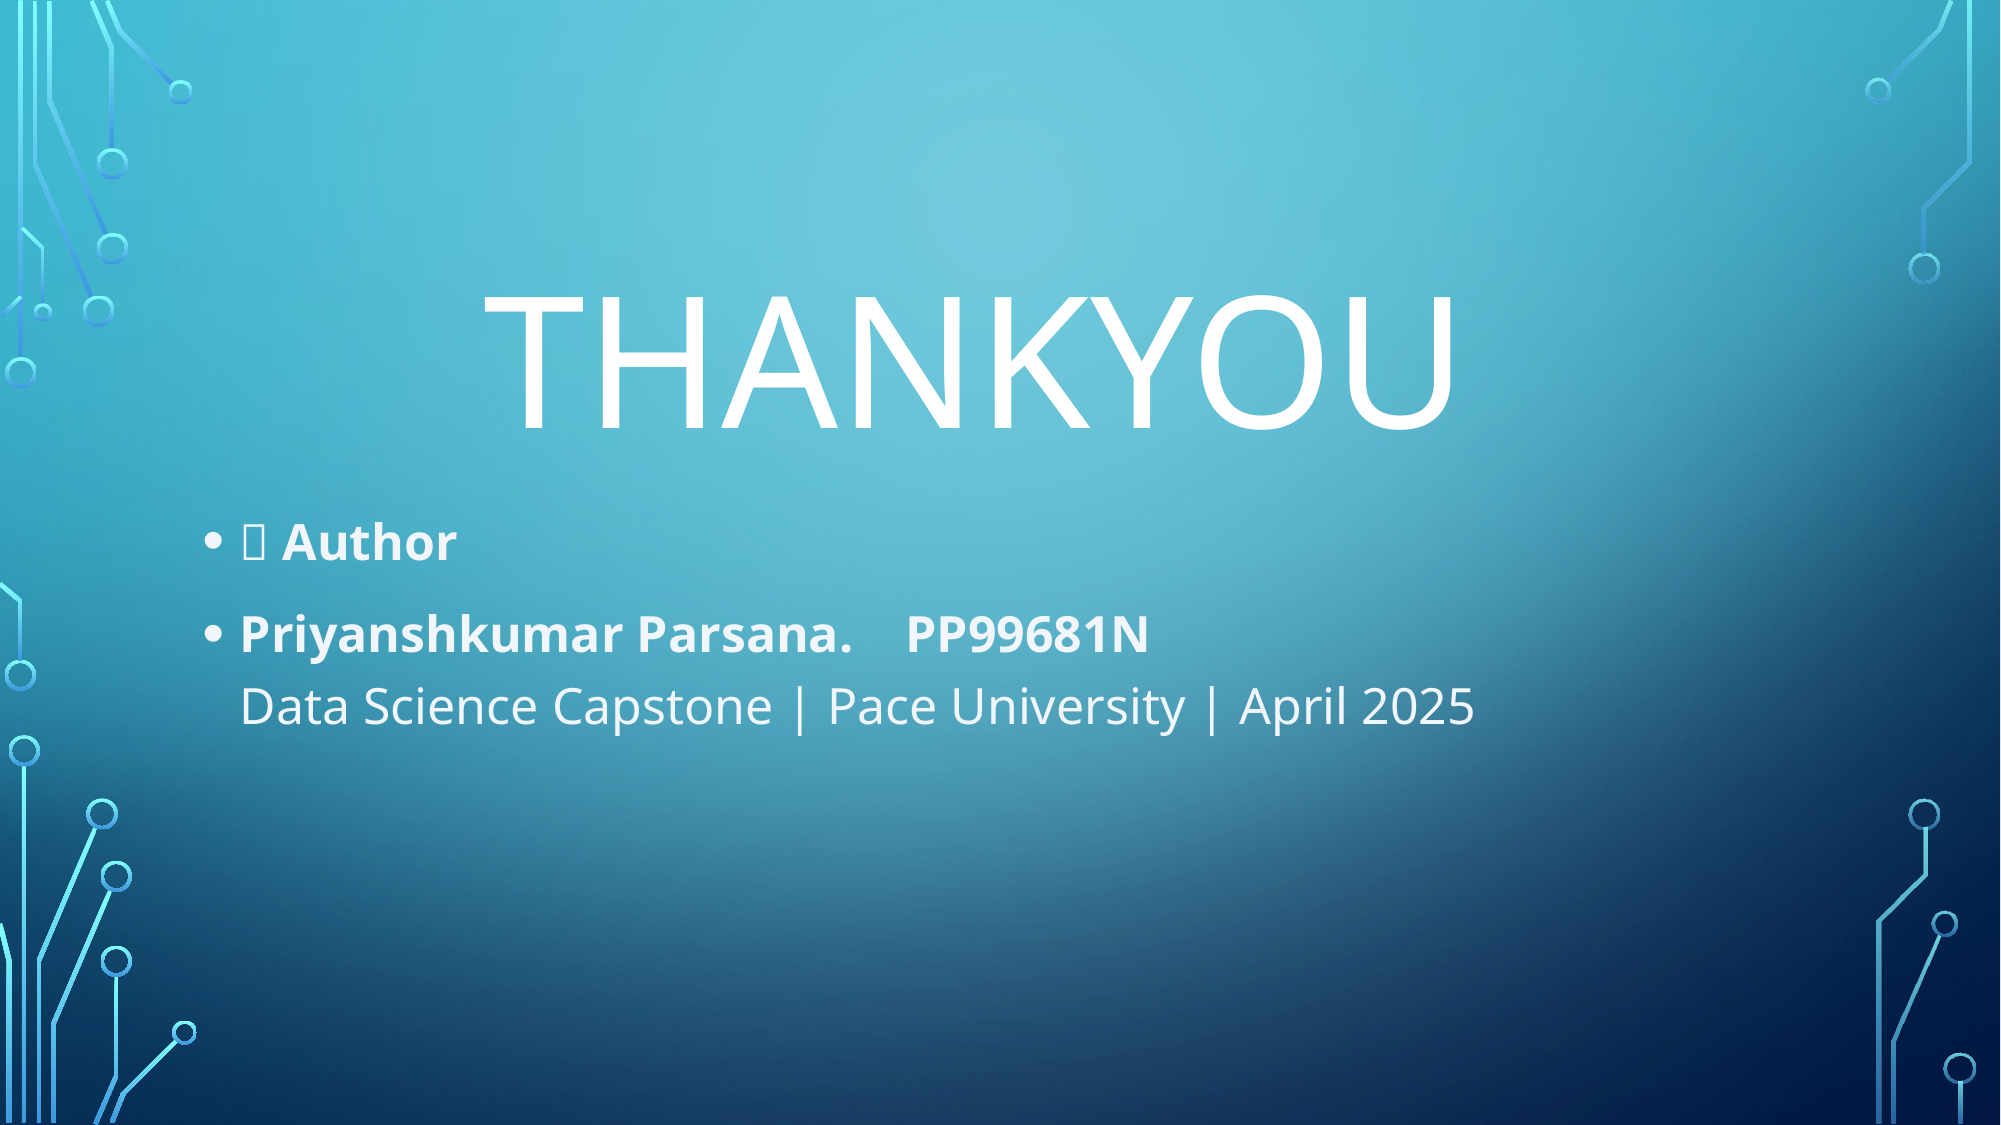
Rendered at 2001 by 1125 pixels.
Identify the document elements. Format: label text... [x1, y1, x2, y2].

title Thankyou [163, 247, 1789, 491]
list 👤 Author Priyanshkumar Parsana. PP99681N Data Science Capstone | Pace University | April 2025 [187, 490, 1813, 1072]
